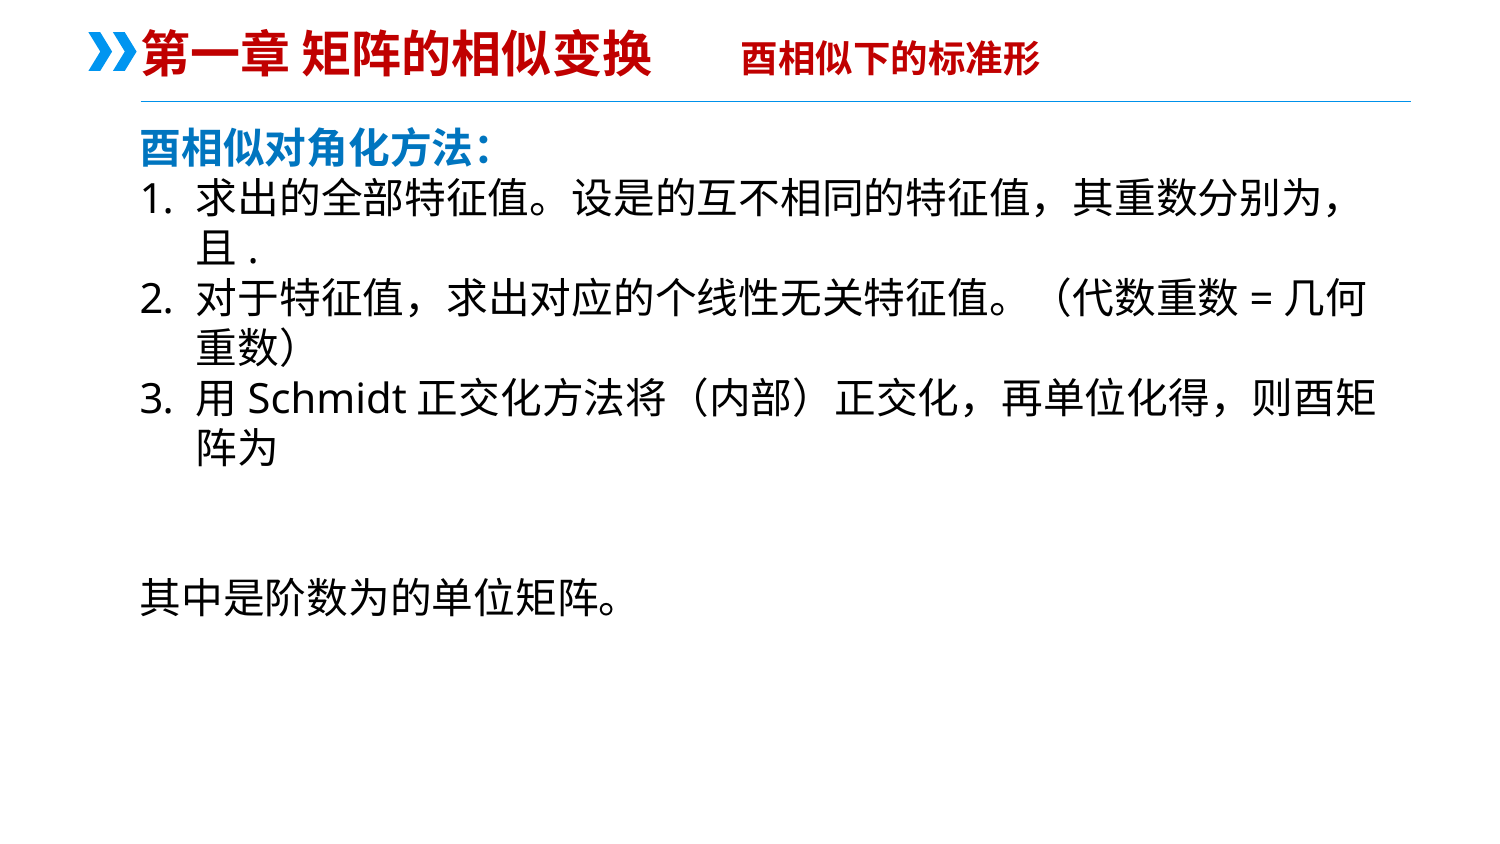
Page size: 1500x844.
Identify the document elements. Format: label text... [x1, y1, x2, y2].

text_box 第一章 矩阵的相似变换 酉相似下的标准形 [140, 20, 1341, 84]
text_box [111, 30, 139, 73]
text_box [86, 30, 114, 73]
